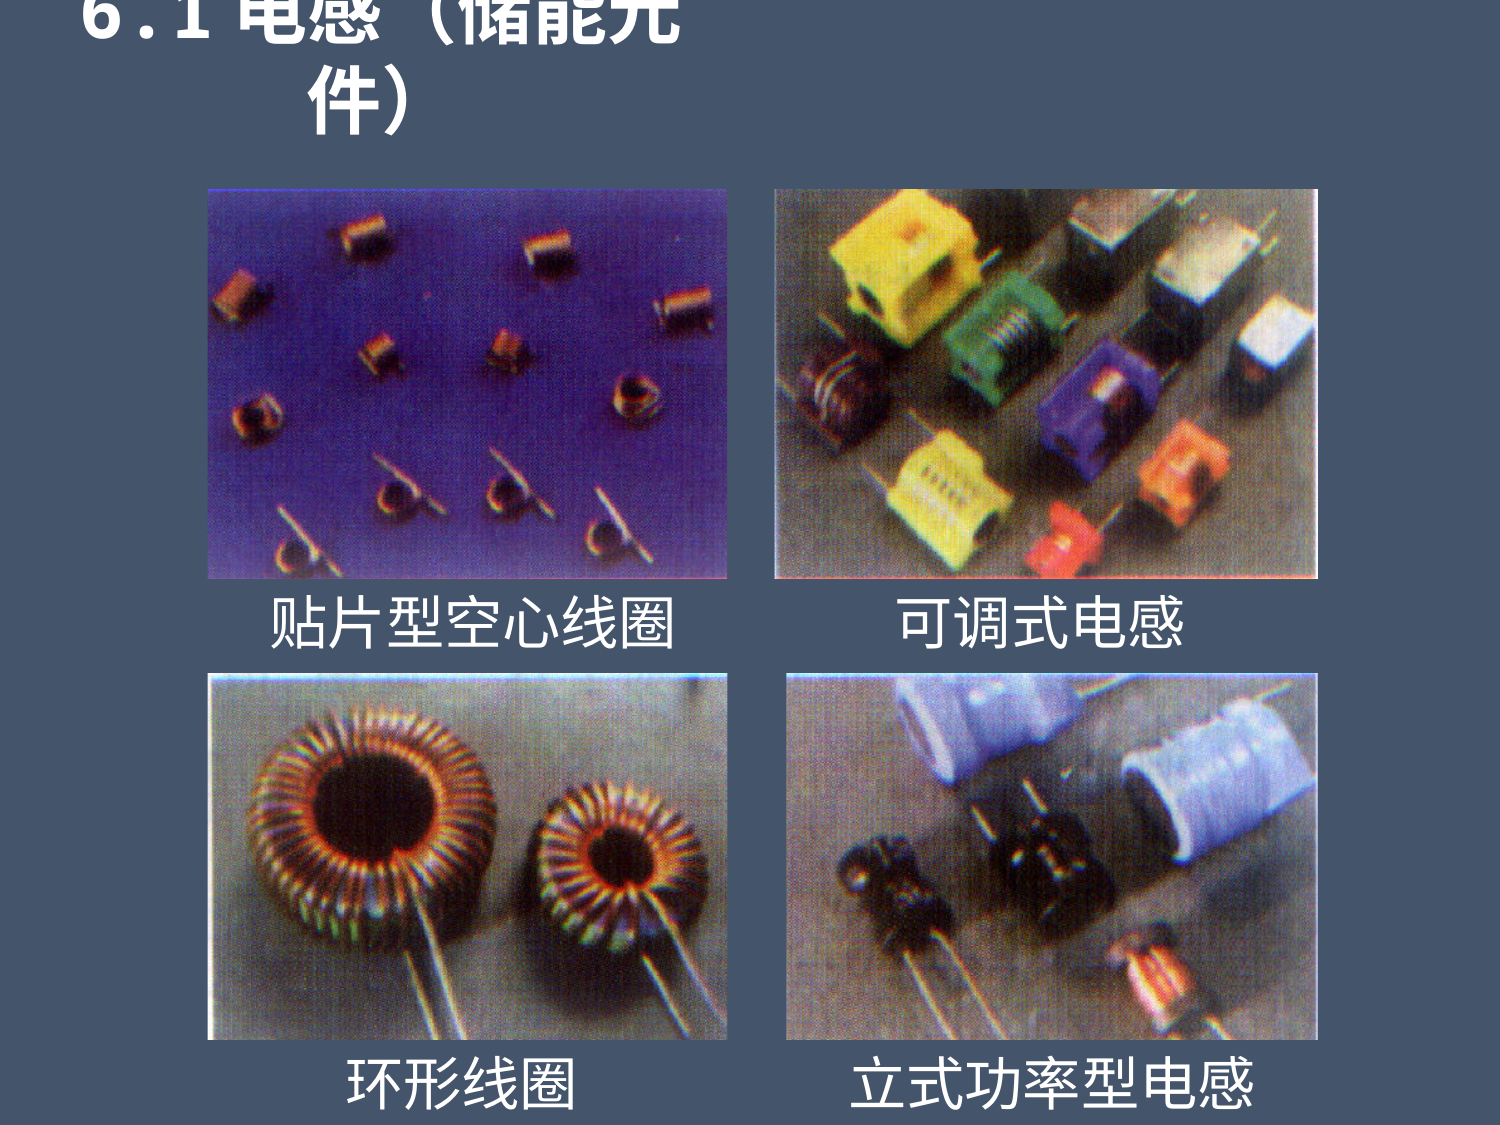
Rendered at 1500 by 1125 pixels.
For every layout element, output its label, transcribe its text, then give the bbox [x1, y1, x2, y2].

text_box 可调式电感 [798, 579, 1283, 664]
text_box 贴片型空心线圈 [231, 579, 716, 664]
picture [207, 189, 728, 579]
picture [774, 189, 1318, 579]
text_box 环形线圈 [219, 1040, 704, 1125]
picture [207, 673, 728, 1040]
text_box 6.1电感（储能元件） [28, 0, 734, 151]
text_box 立式功率型电感 [810, 1040, 1295, 1125]
picture [786, 673, 1318, 1040]
